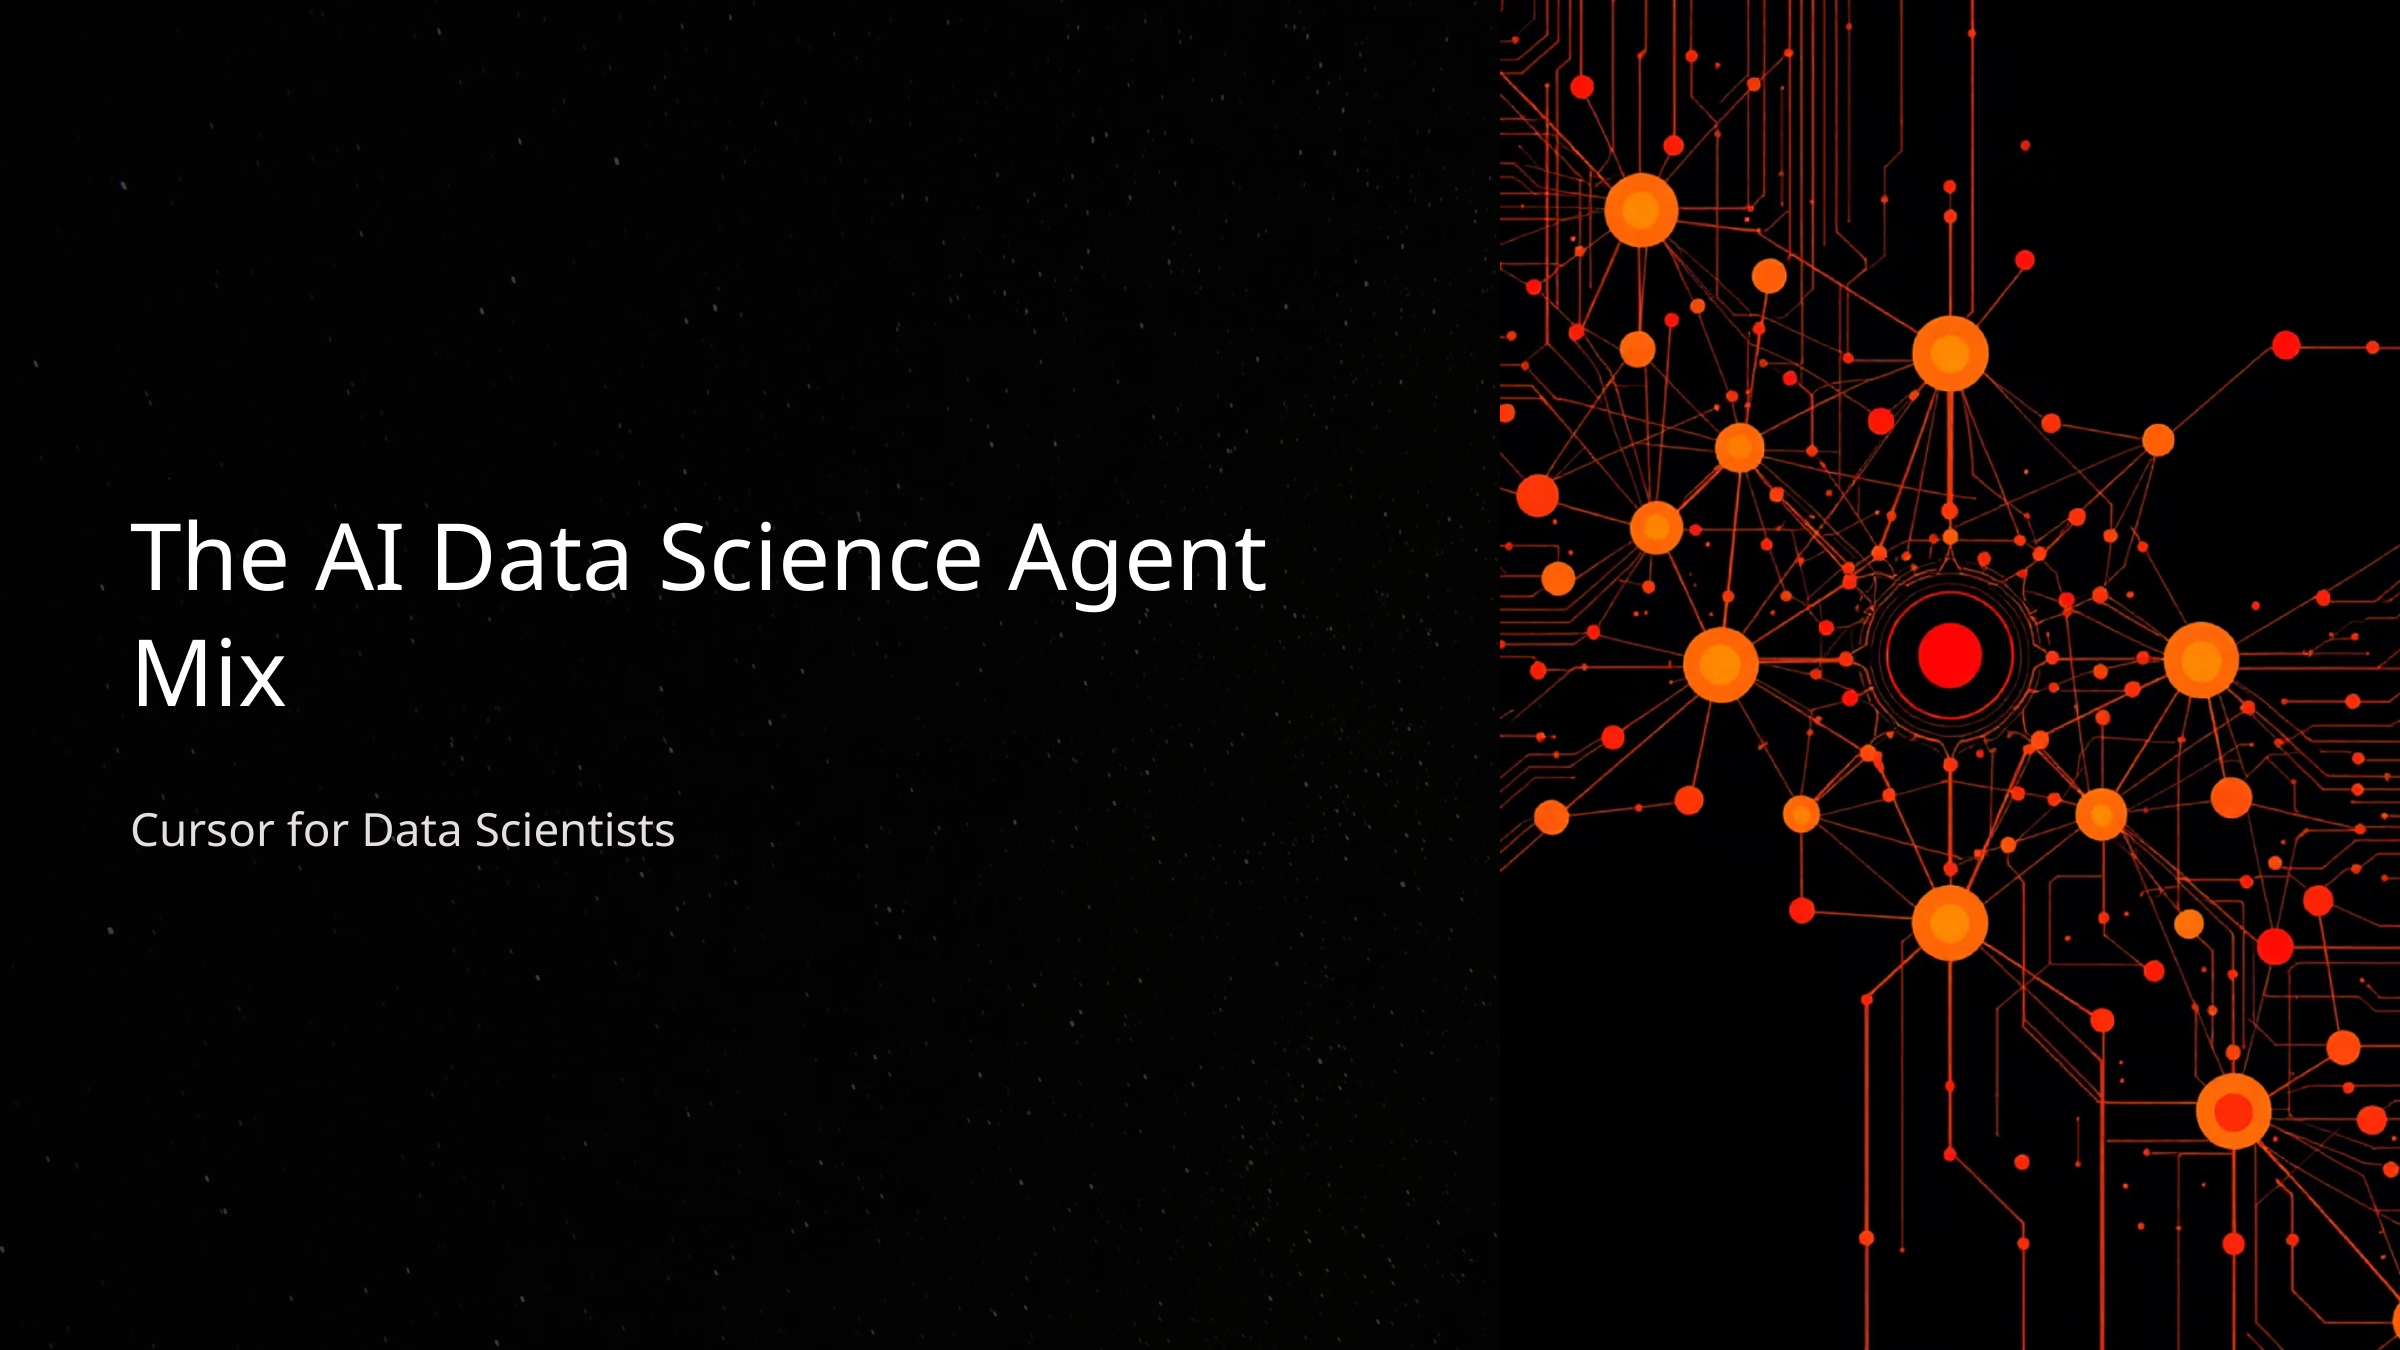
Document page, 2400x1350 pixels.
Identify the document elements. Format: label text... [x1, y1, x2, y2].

text_box The AI Data Science Agent Mix [130, 493, 1370, 727]
text_box Cursor for Data Scientists [130, 781, 1370, 857]
picture [0, 0, 2400, 1350]
